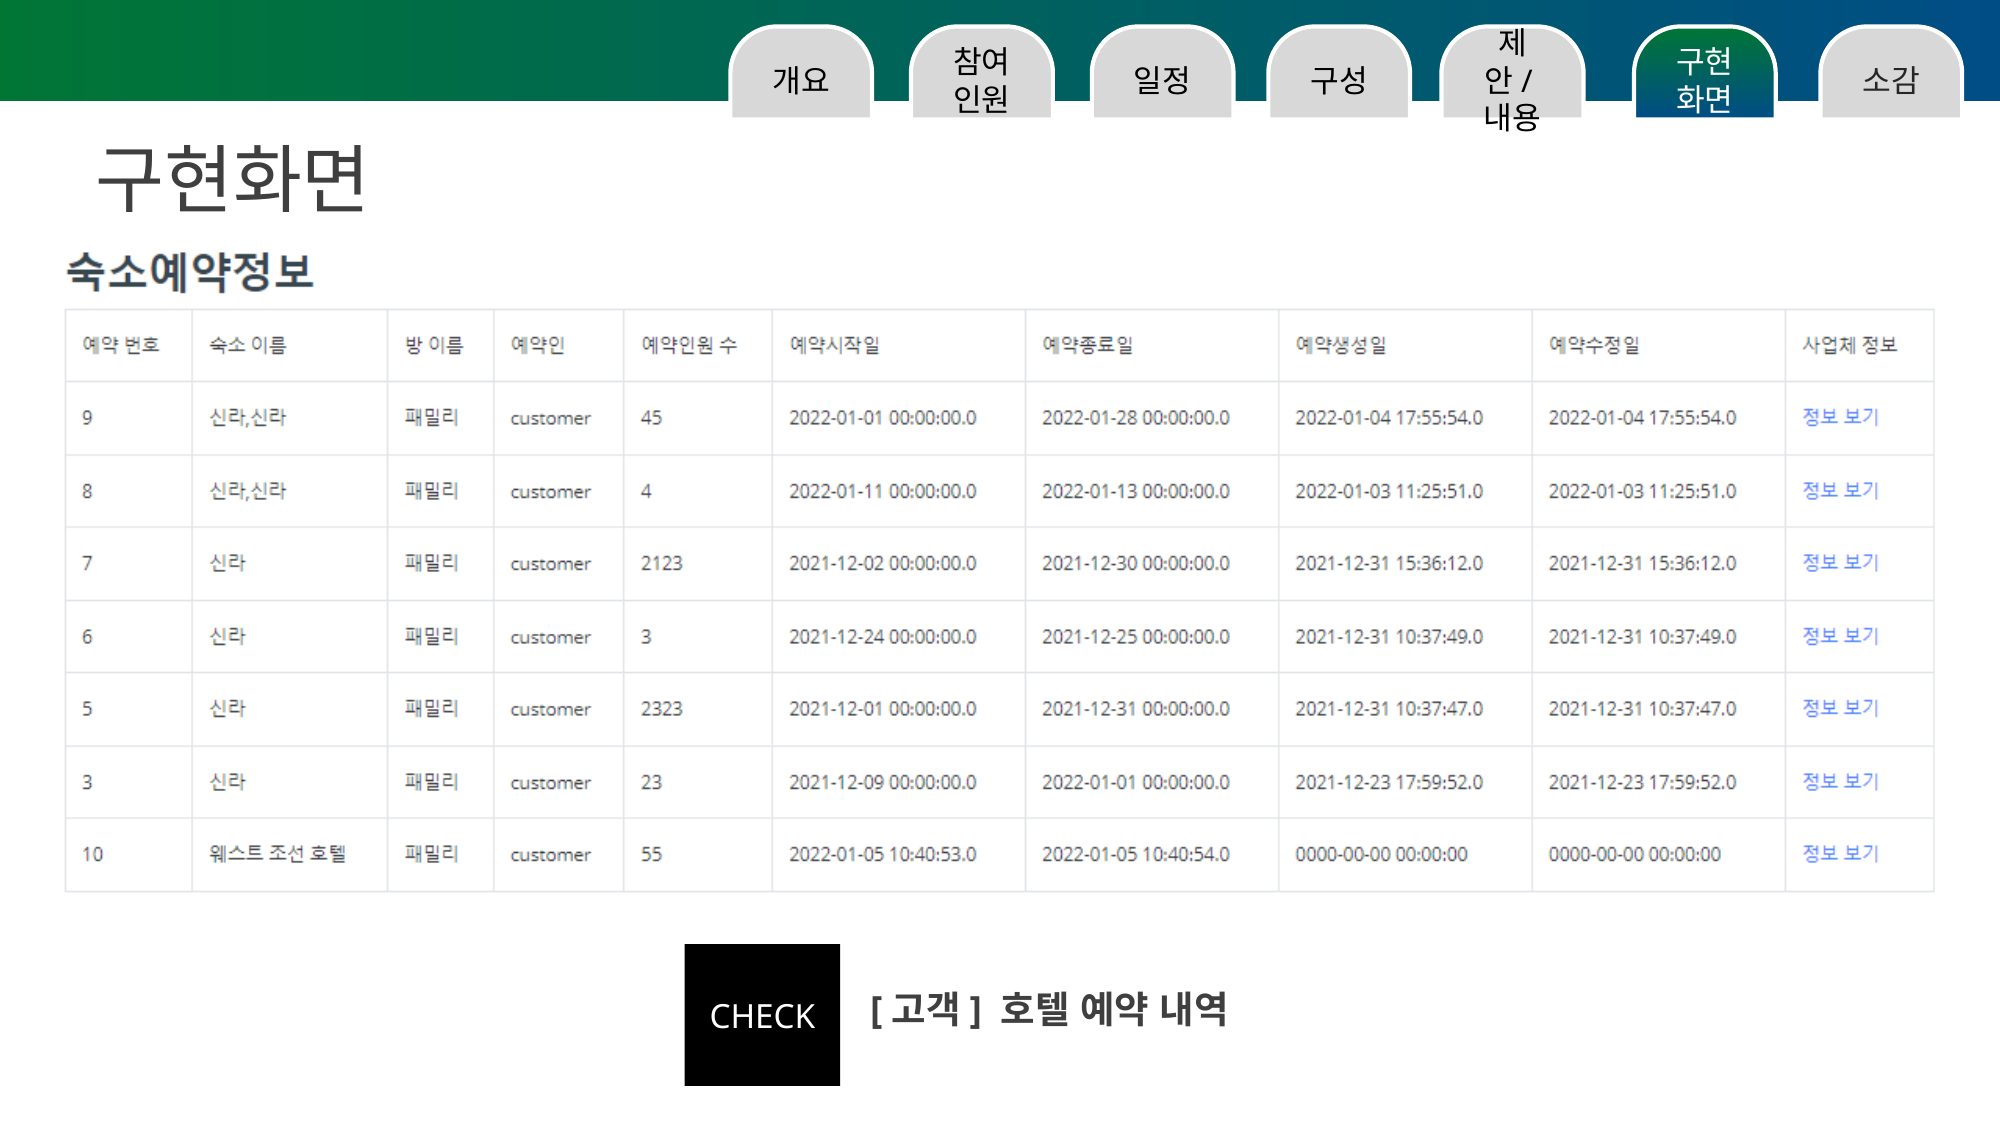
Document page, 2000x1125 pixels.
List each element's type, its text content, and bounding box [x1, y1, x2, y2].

text_box [0, 0, 1310, 101]
picture [54, 212, 1946, 913]
text_box 구현화면 [80, 125, 427, 208]
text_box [684, 943, 1622, 1087]
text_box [1315, 0, 1377, 208]
text_box [1382, 0, 2000, 101]
